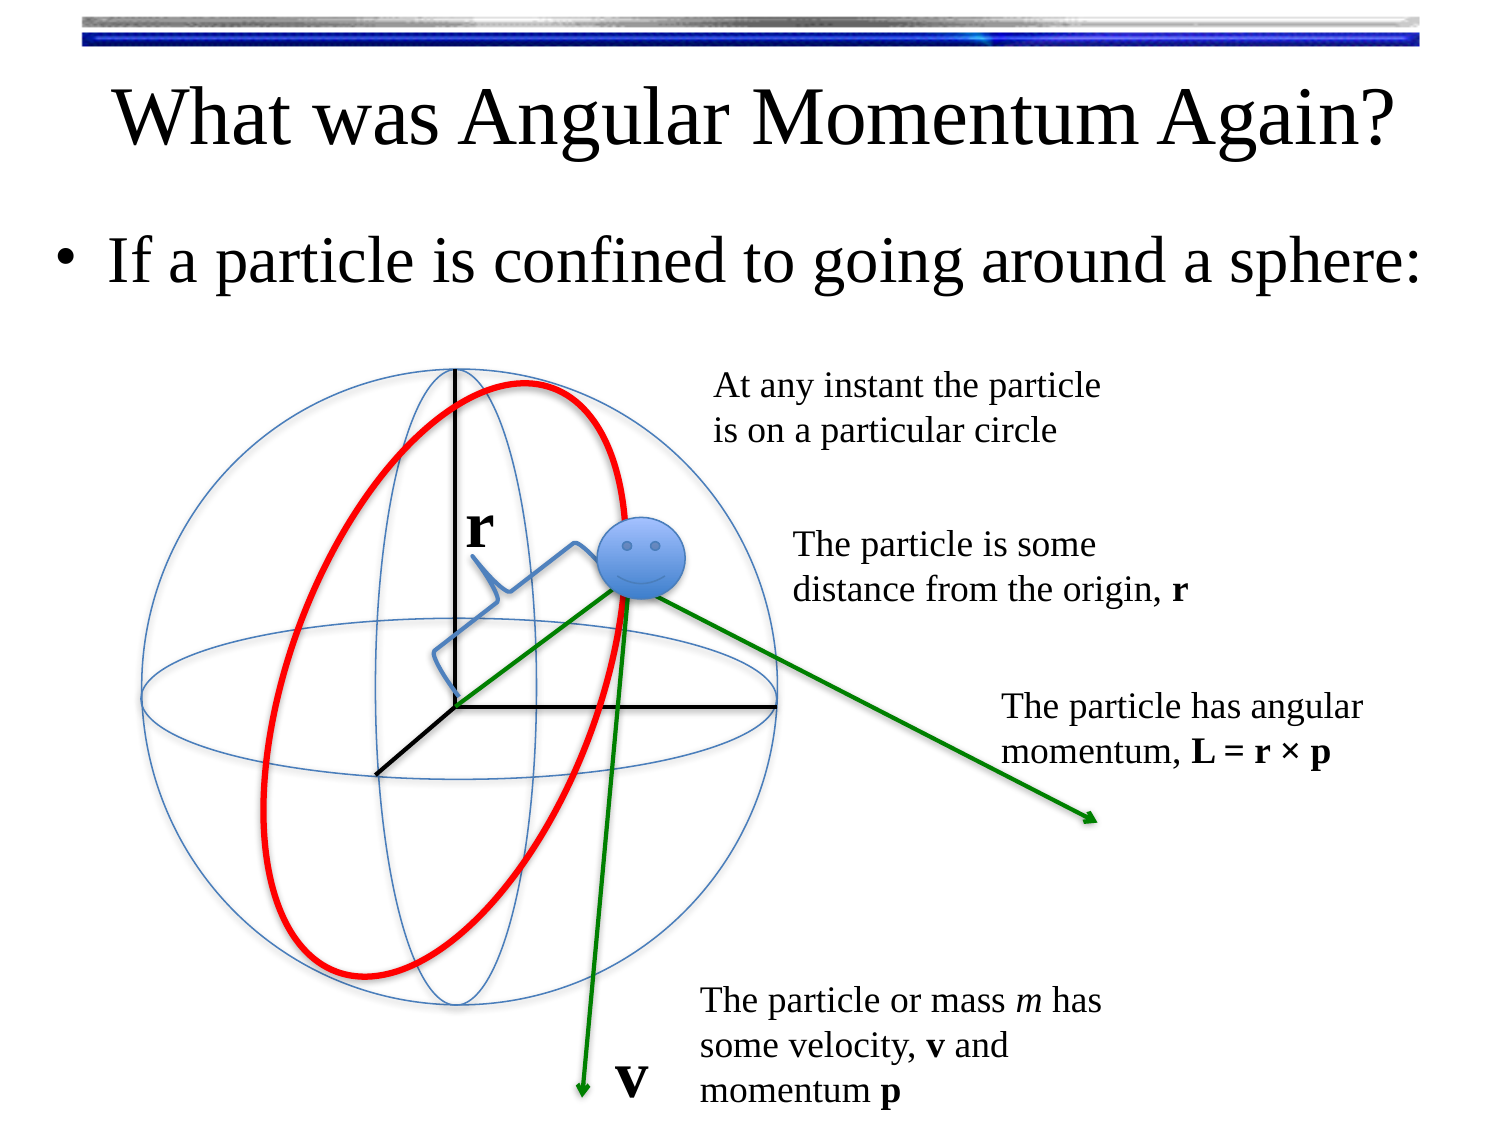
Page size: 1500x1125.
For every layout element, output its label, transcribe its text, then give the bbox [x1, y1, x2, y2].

text_box The particle has angular momentum, L = r × p [1103, 673, 1425, 779]
picture [79, 12, 1426, 52]
text_box If a particle is confined to going around a sphere: [37, 215, 1463, 459]
text_box What was Angular Momentum Again? [17, 19, 1492, 204]
text_box v [601, 1023, 665, 1119]
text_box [621, 578, 1098, 823]
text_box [581, 715, 631, 1098]
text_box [140, 368, 778, 1006]
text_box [455, 564, 647, 707]
text_box The particle or mass m has some velocity, v and momentum p [685, 967, 1124, 1118]
text_box The particle is some distance from the origin, r [783, 511, 1217, 617]
text_box At any instant the particle is on a particular circle [698, 352, 1137, 457]
